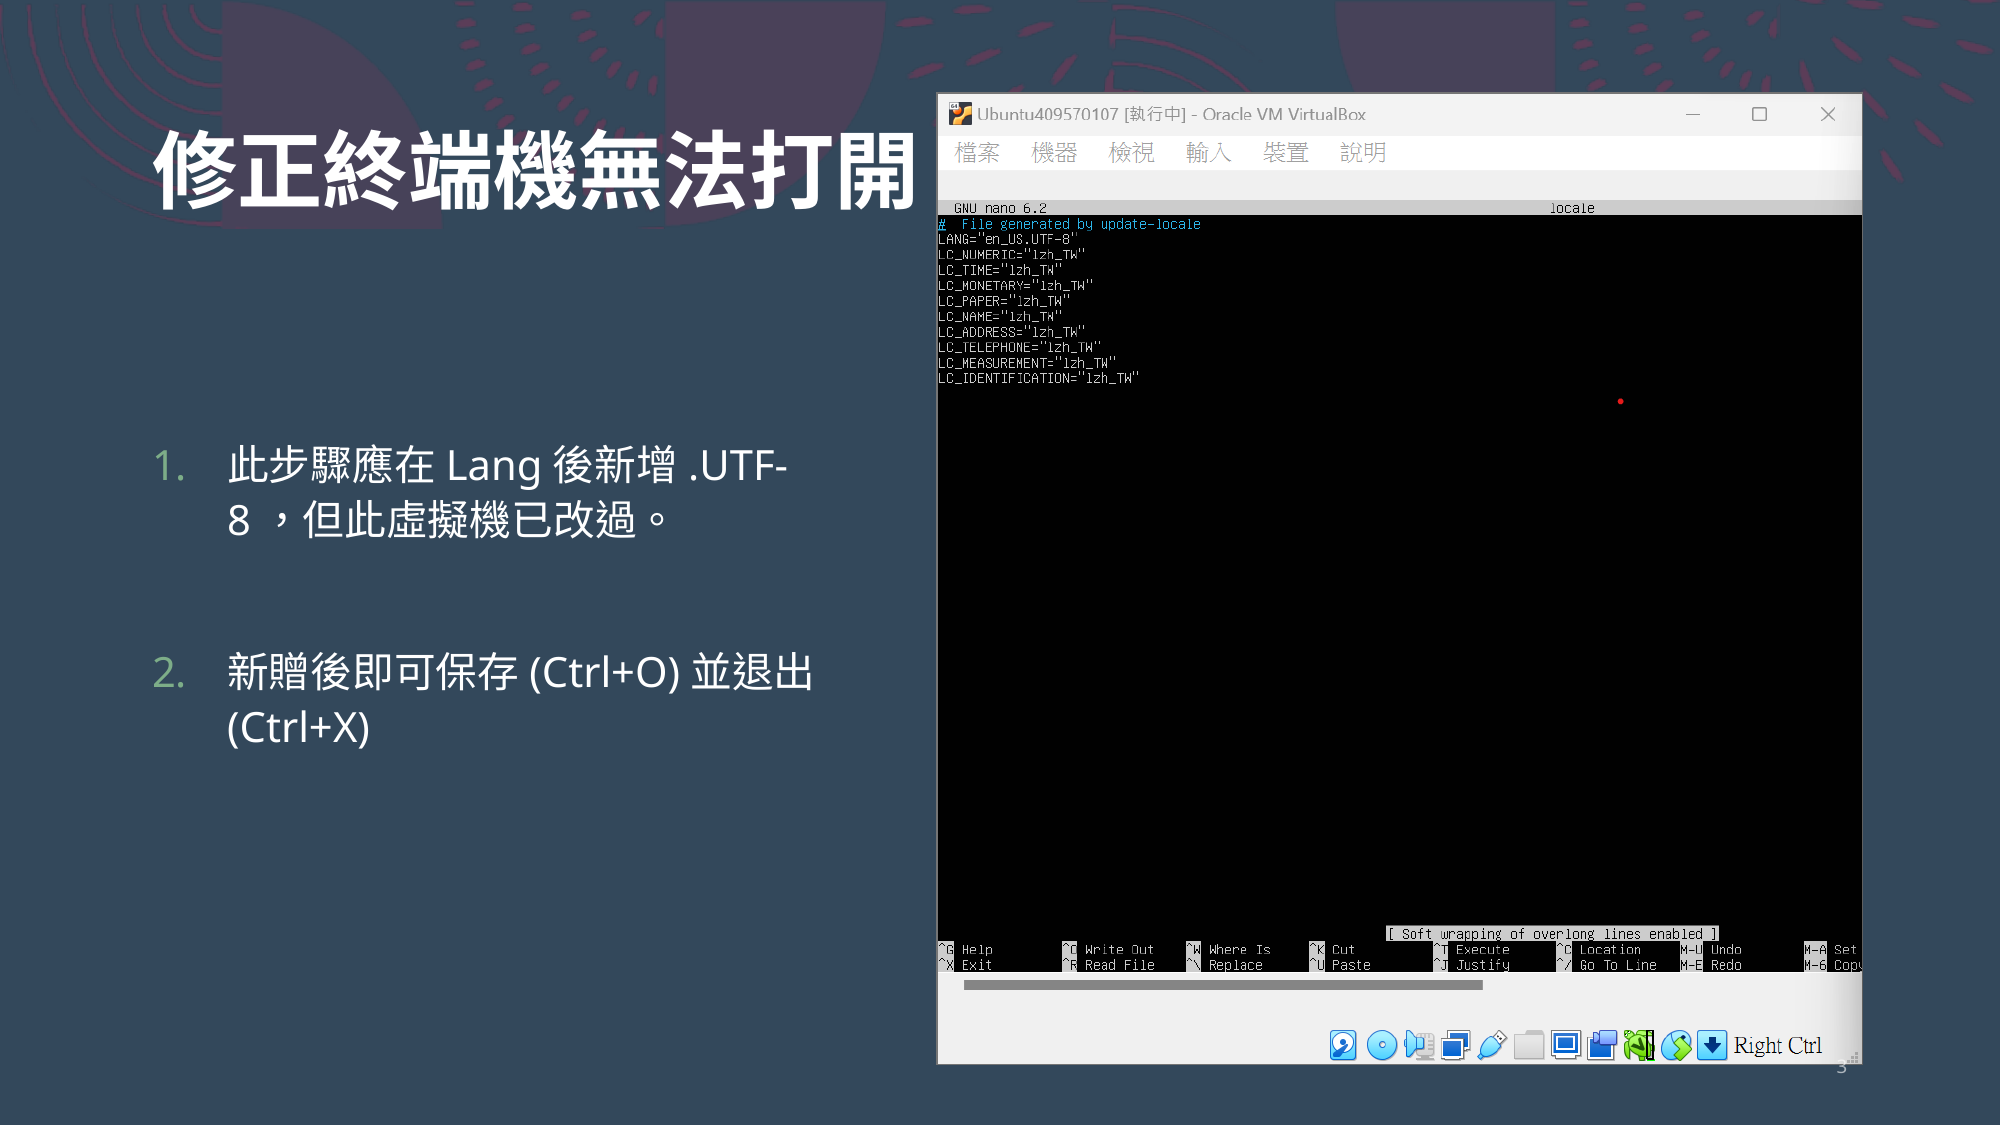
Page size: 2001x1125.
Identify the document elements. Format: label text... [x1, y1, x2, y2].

text_box 此步驟應在Lang後新增.UTF-8，但此虛擬機已改過。 新贈後即可保存(Ctrl+O)並退出(Ctrl+X) [137, 355, 858, 1065]
title 修正終端機無法打開 [137, 60, 938, 278]
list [936, 92, 1863, 1065]
slide_number 3 [1412, 1065, 1863, 1098]
